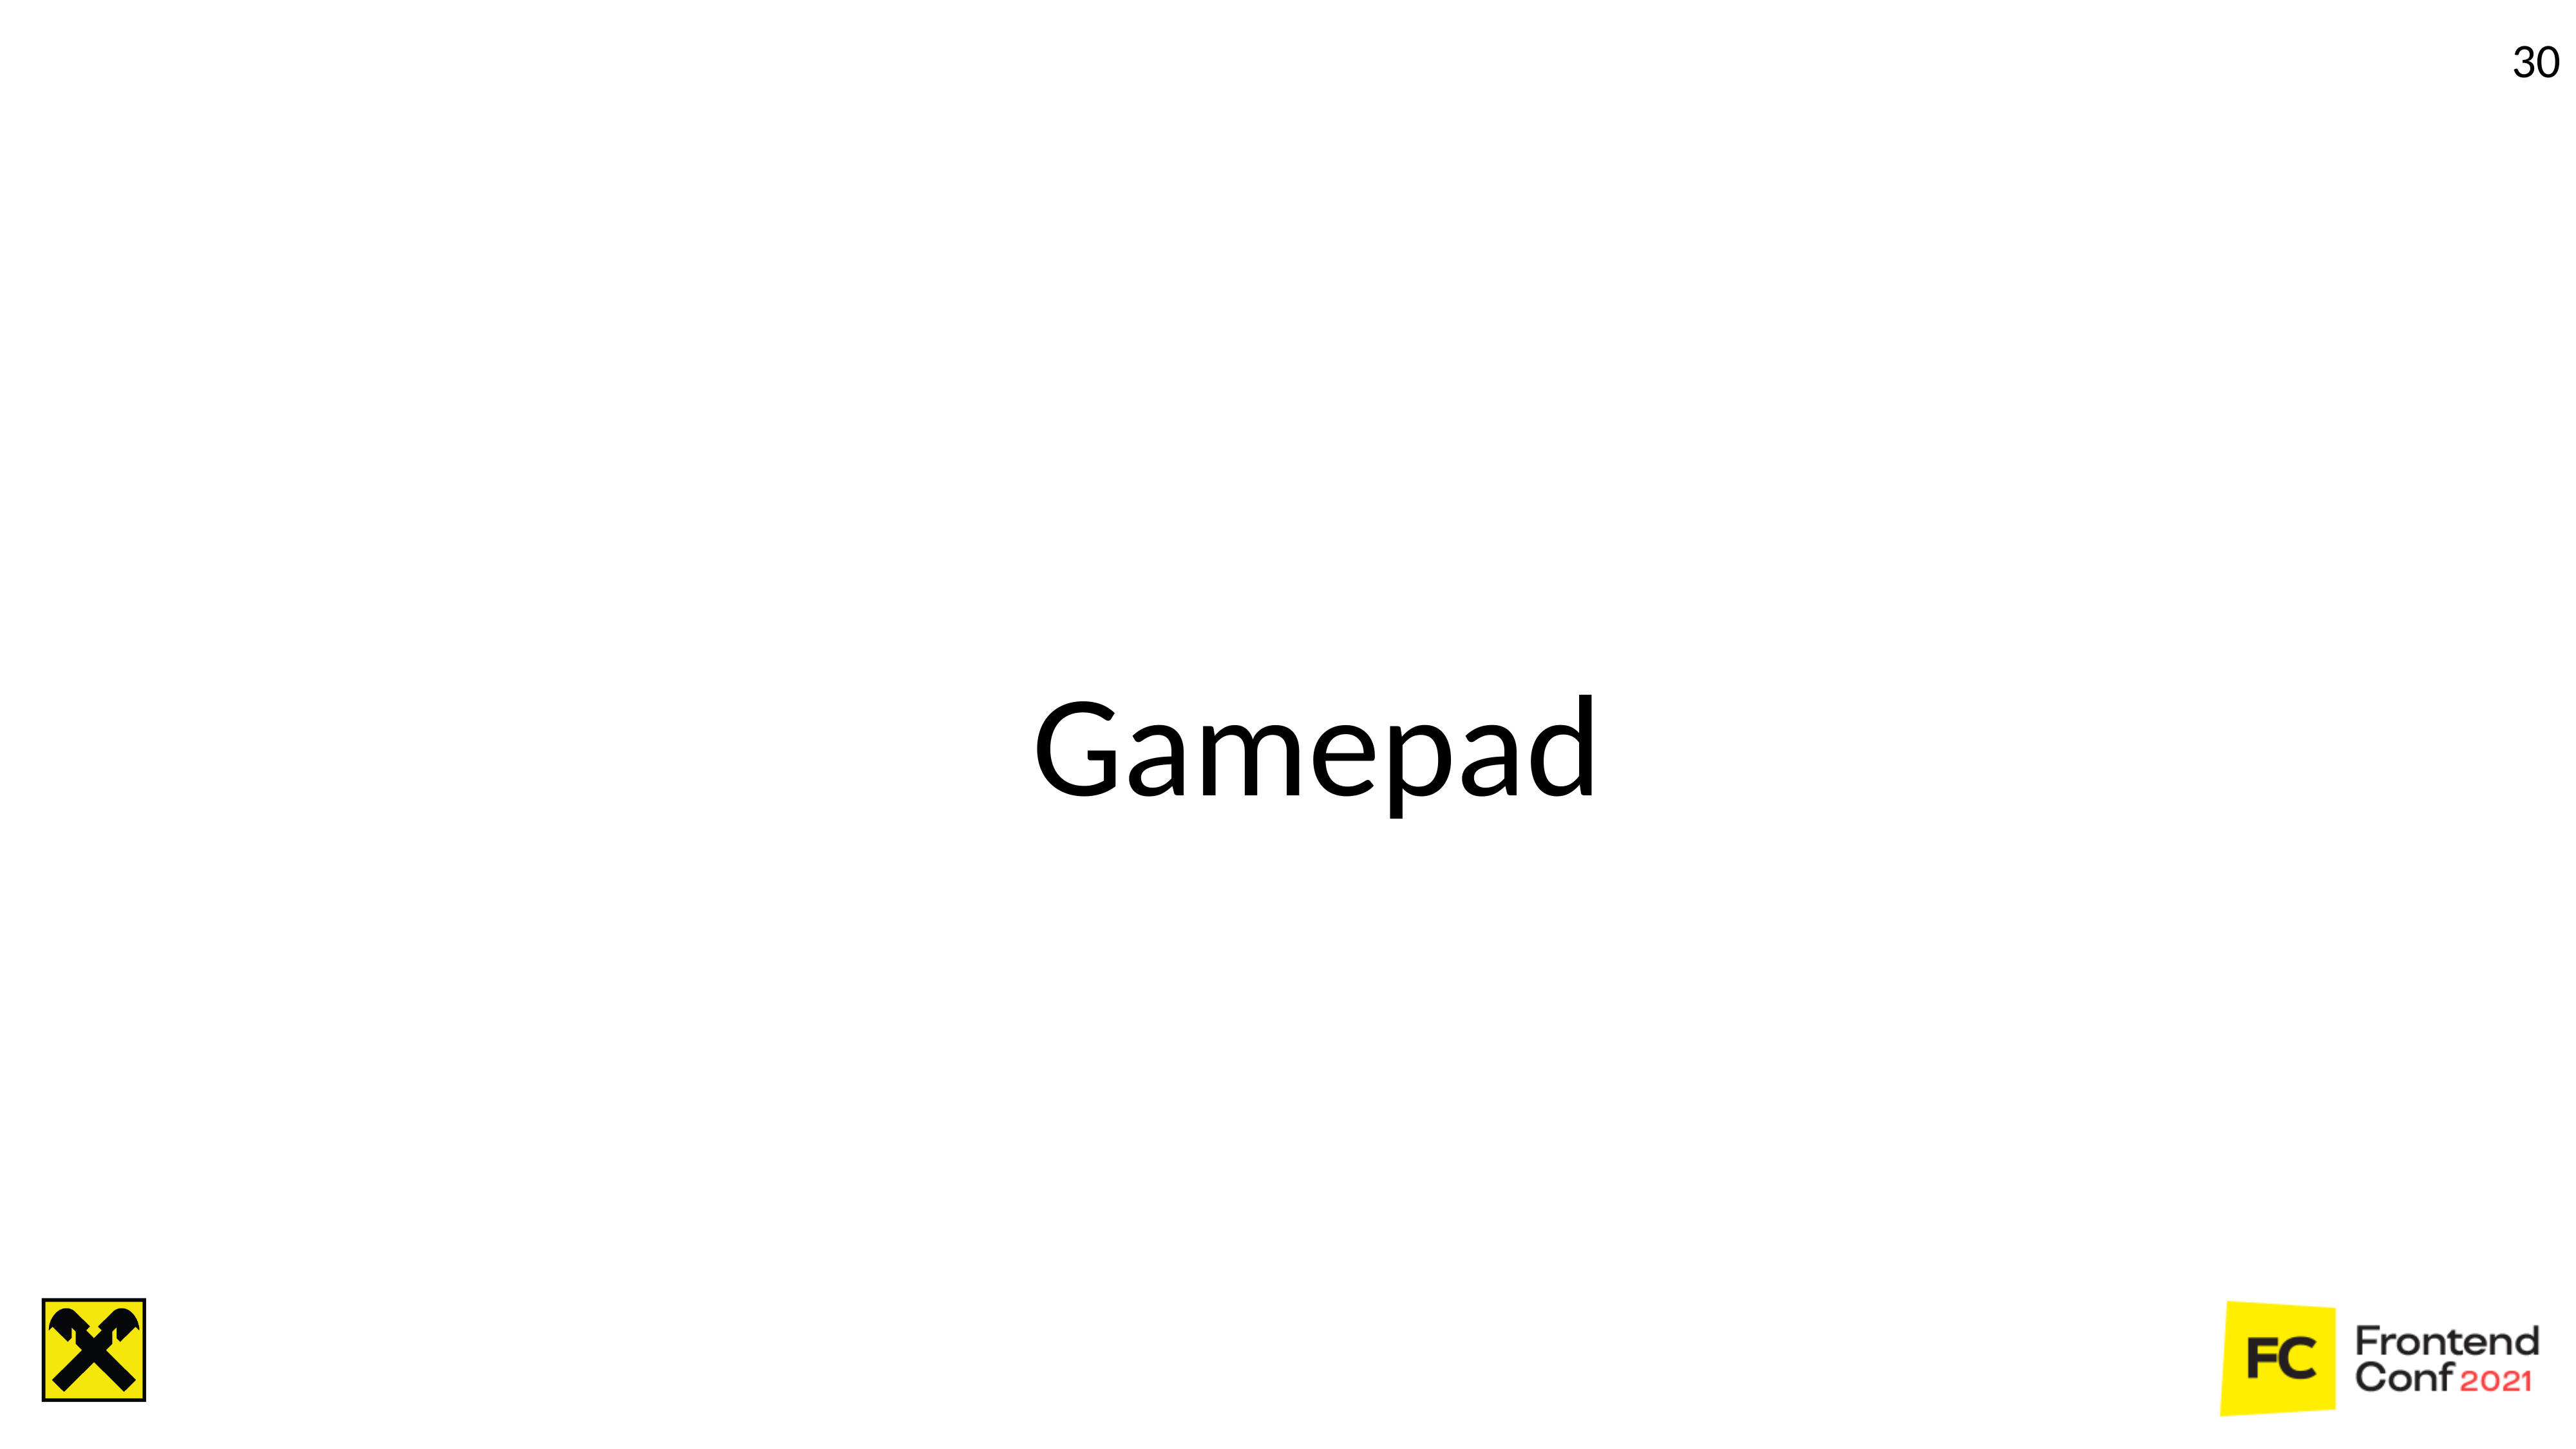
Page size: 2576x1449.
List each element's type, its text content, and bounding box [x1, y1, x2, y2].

text_box Gamepad [1022, 641, 1613, 835]
text_box 30 [2502, 19, 2571, 97]
picture [0, 0, 2576, 1449]
